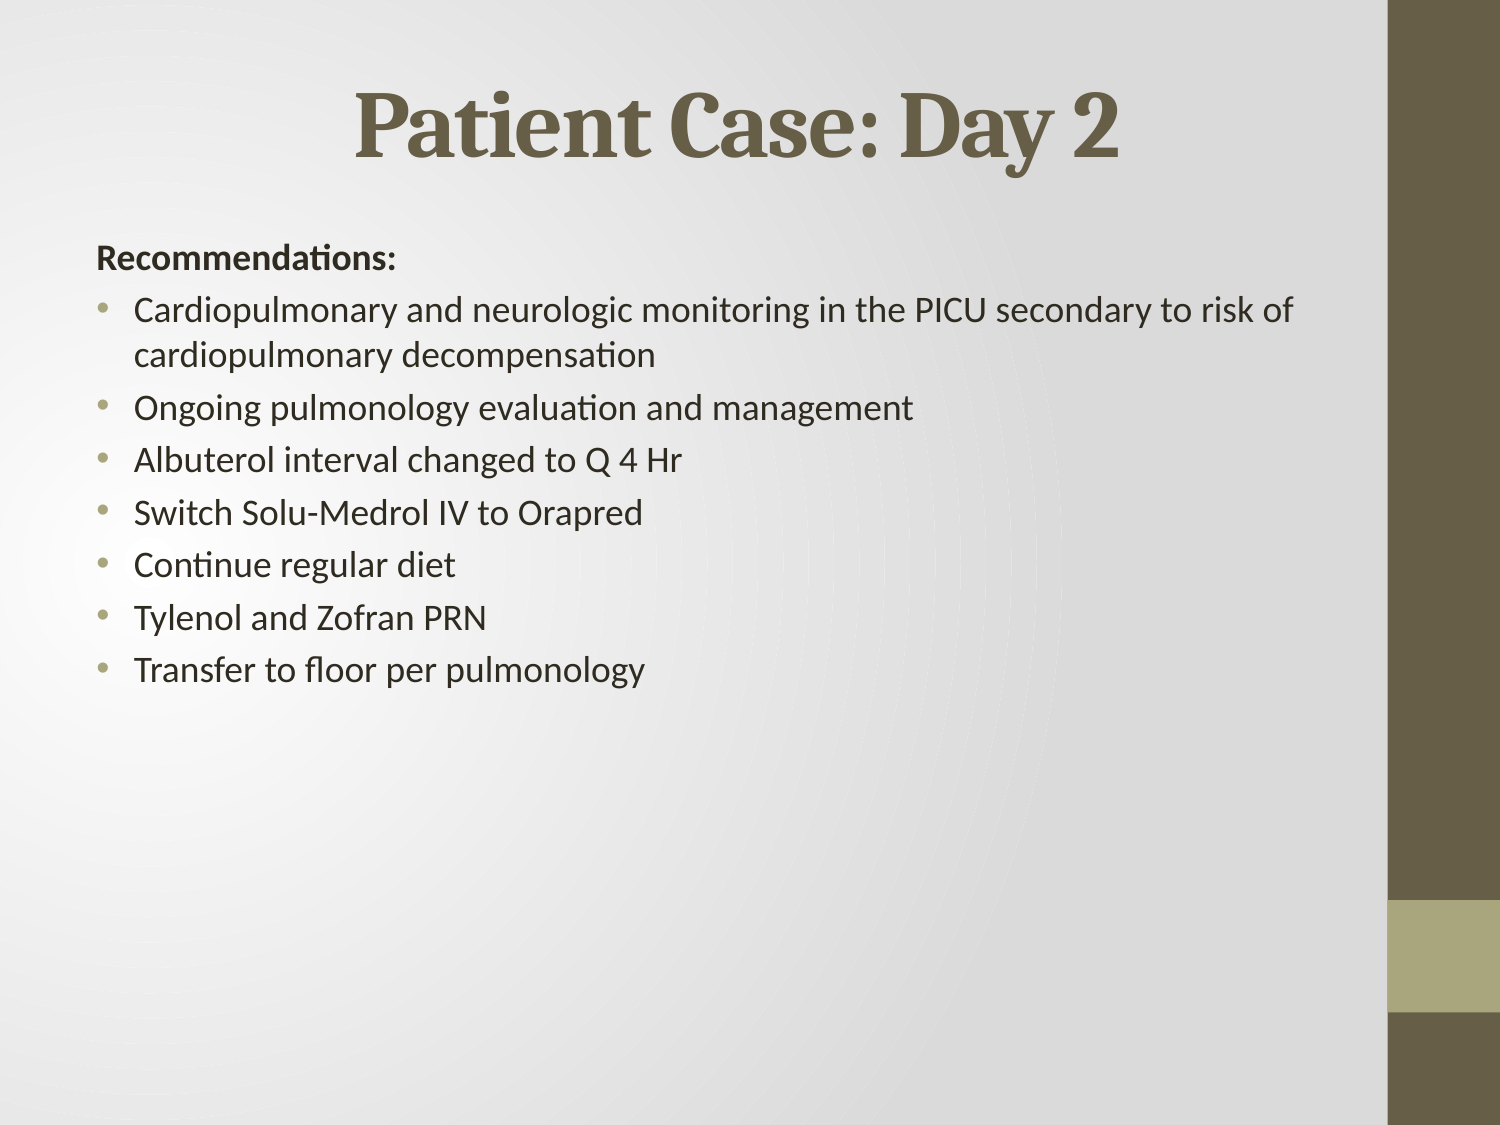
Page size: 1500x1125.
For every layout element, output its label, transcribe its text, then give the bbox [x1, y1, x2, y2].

title Patient Case: Day 2 [137, 24, 1338, 215]
list Recommendations: Cardiopulmonary and neurologic monitoring in the PICU secondary to risk of cardiopulmonary decompensation Ongoing pulmonology evaluation and management Albuterol interval changed to Q 4 Hr Switch Solu-Medrol IV to Orapred Continue regular diet Tylenol and Zofran PRN Transfer to floor per pulmonology [62, 224, 1438, 1038]
